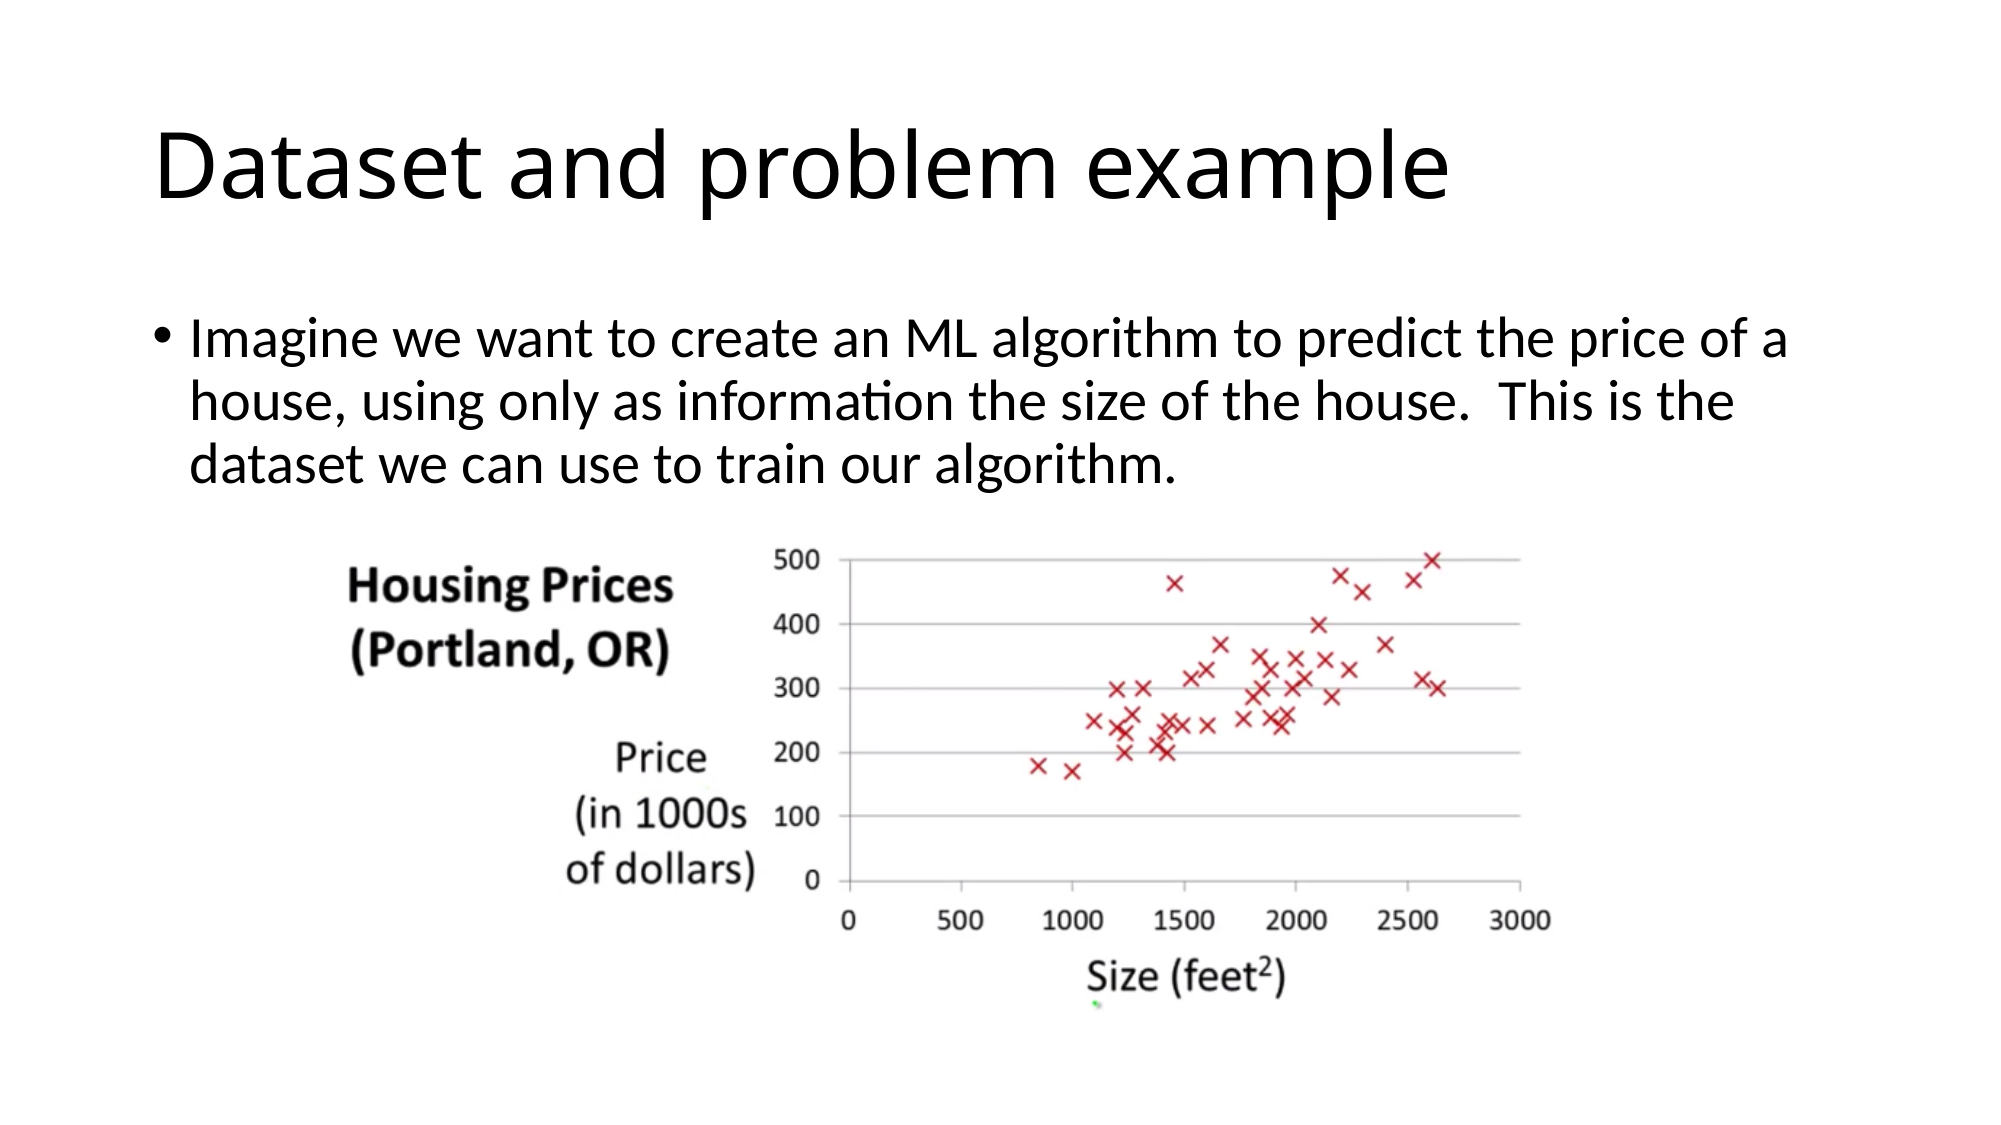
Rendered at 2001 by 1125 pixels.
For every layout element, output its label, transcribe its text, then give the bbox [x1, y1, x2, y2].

list Imagine we want to create an ML algorithm to predict the price of a house, using only as information the size of the house. This is the dataset we can use to train our algorithm. [137, 299, 1863, 1014]
picture [326, 526, 1584, 1036]
title Dataset and problem example [137, 59, 1863, 278]
